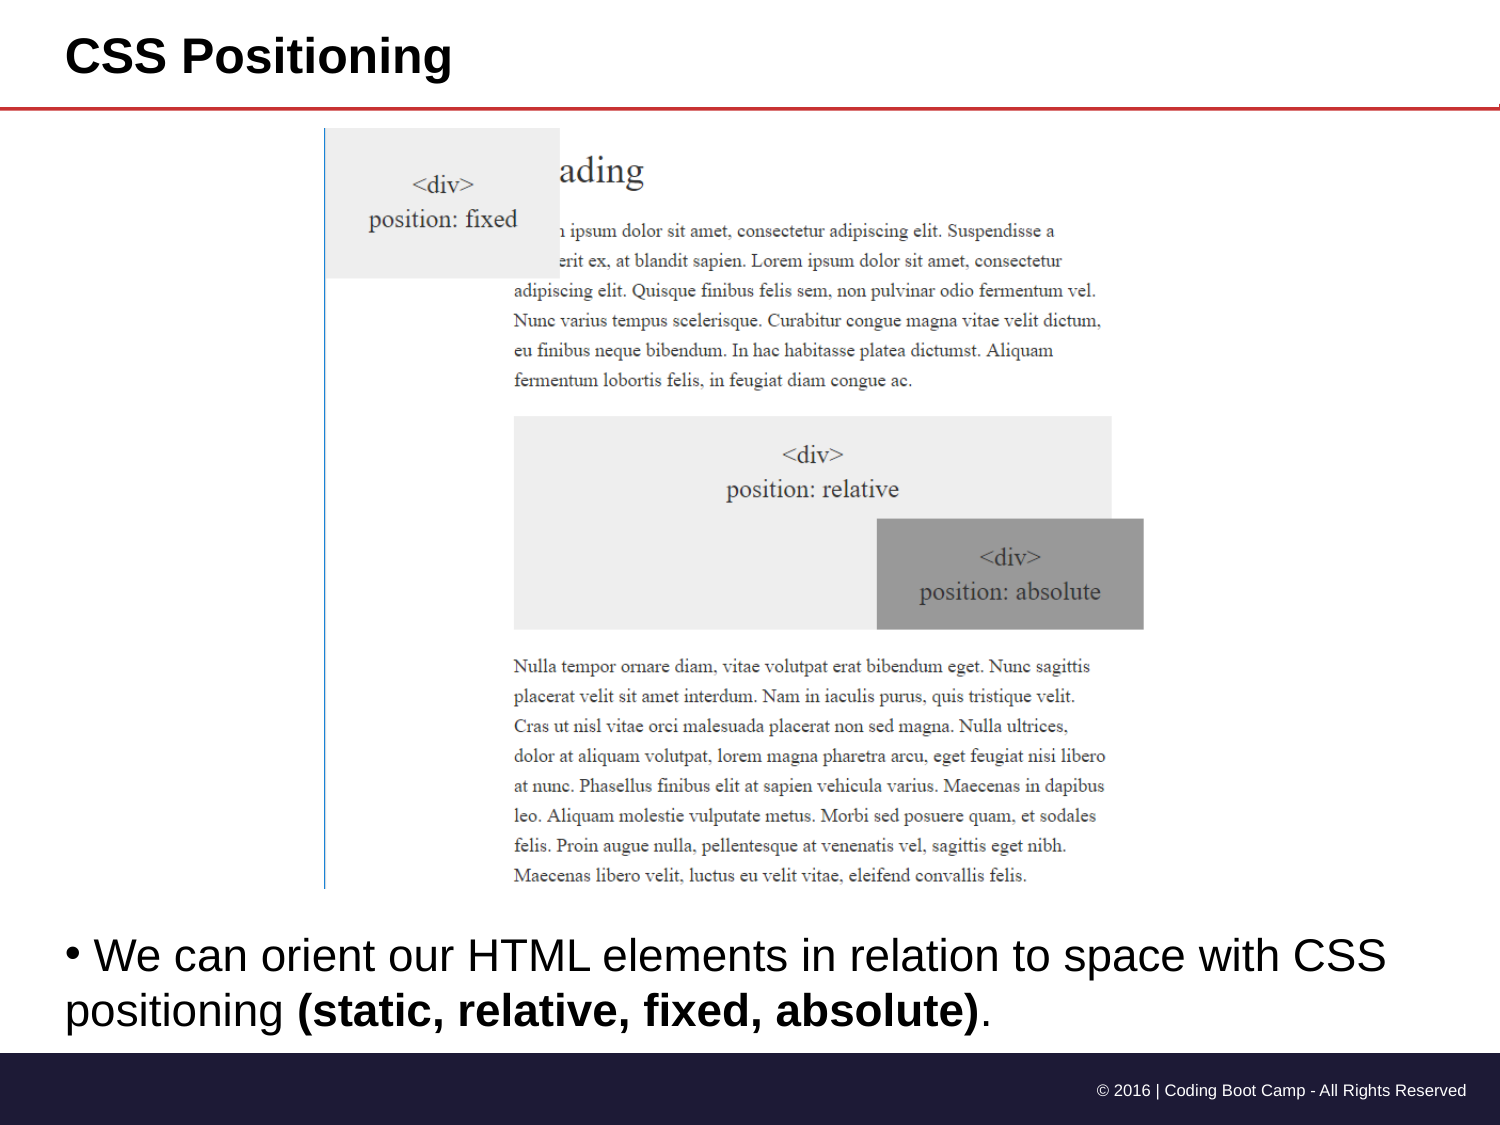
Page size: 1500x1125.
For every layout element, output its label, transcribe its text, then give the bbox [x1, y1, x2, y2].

text_box [0, 0, 1500, 109]
text_box CSS Positioning [49, 16, 913, 91]
text_box We can orient our HTML elements in relation to space with CSS positioning (static, relative, fixed, absolute). [50, 910, 1463, 1050]
picture [324, 128, 1260, 890]
